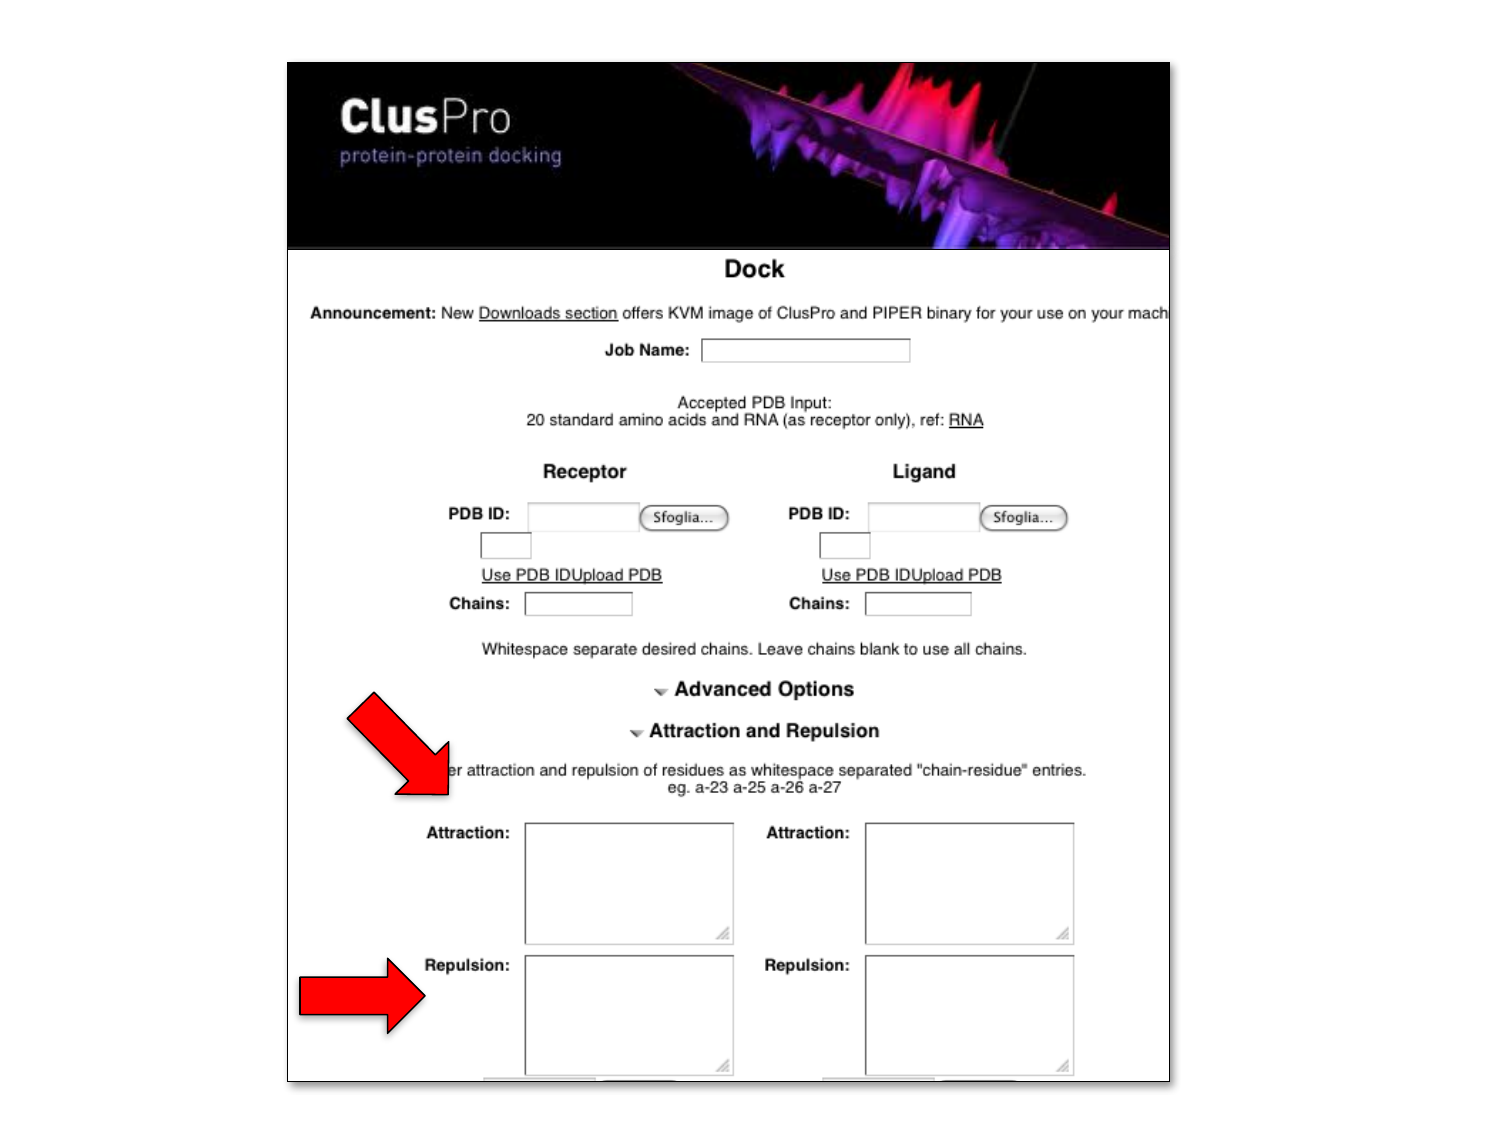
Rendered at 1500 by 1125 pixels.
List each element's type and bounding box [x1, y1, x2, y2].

text_box [287, 62, 1170, 1082]
